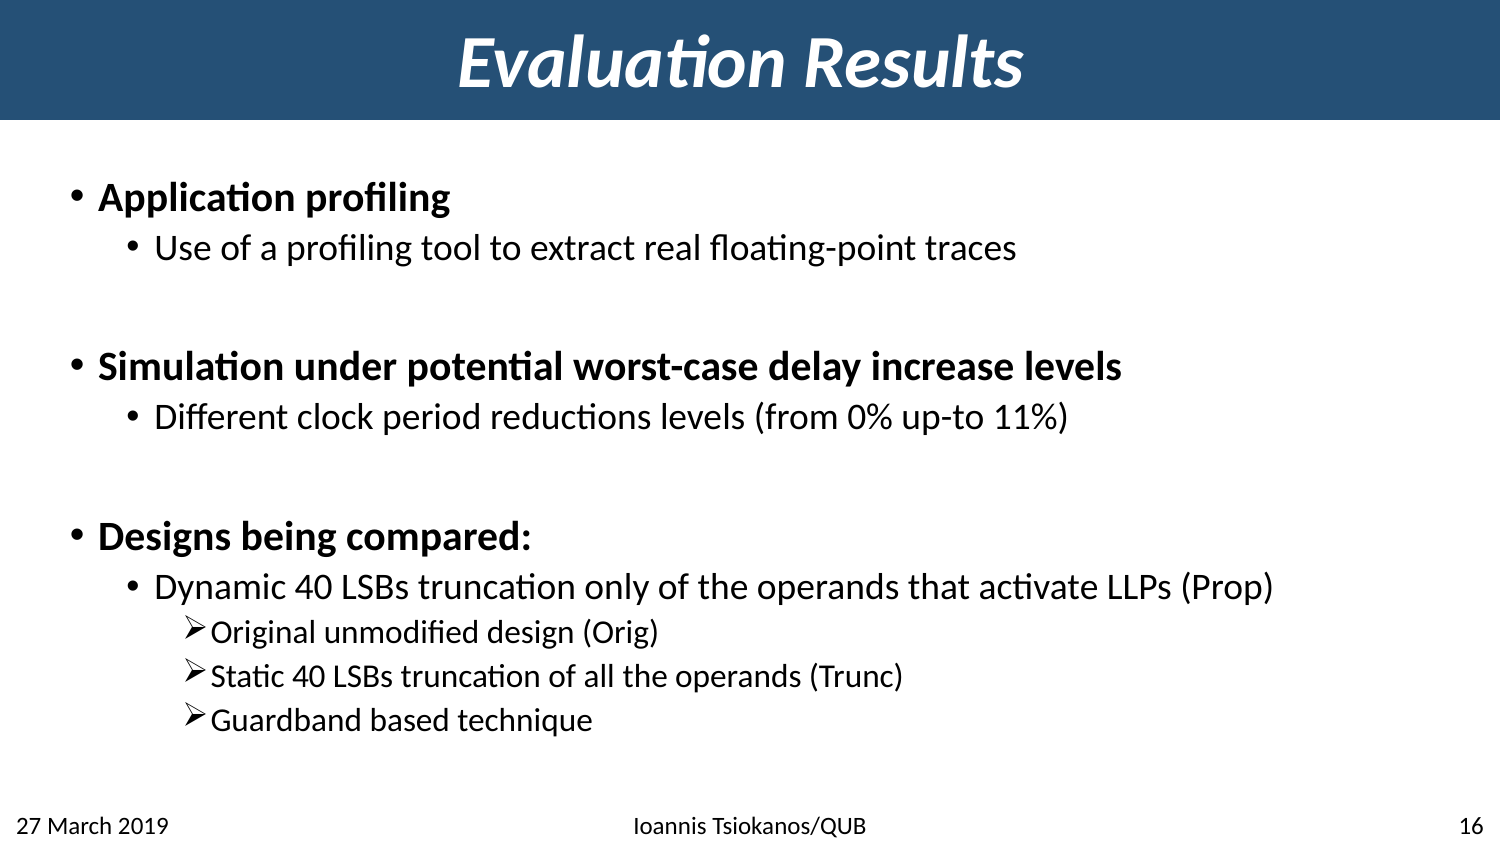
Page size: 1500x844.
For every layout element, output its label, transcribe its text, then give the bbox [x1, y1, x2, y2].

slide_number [1, 801, 387, 844]
slide_number 16 [1113, 801, 1499, 844]
list Application profiling Use of a profiling tool to extract real floating-point traces Simulation under potential worst-case delay increase levels Different clock period reductions levels (from 0% up-to 11%) Designs being compared: Dynamic 40 LSBs truncation only of the operands that activate LLPs (Prop) Original unmodified design (Orig) Static 40 LSBs truncation of all the operands (Trunc) Guardband based technique [55, 167, 1445, 800]
footer Ioannis Tsiokanos/QUB [496, 801, 1004, 844]
title Evaluation Results [22, 15, 1478, 111]
